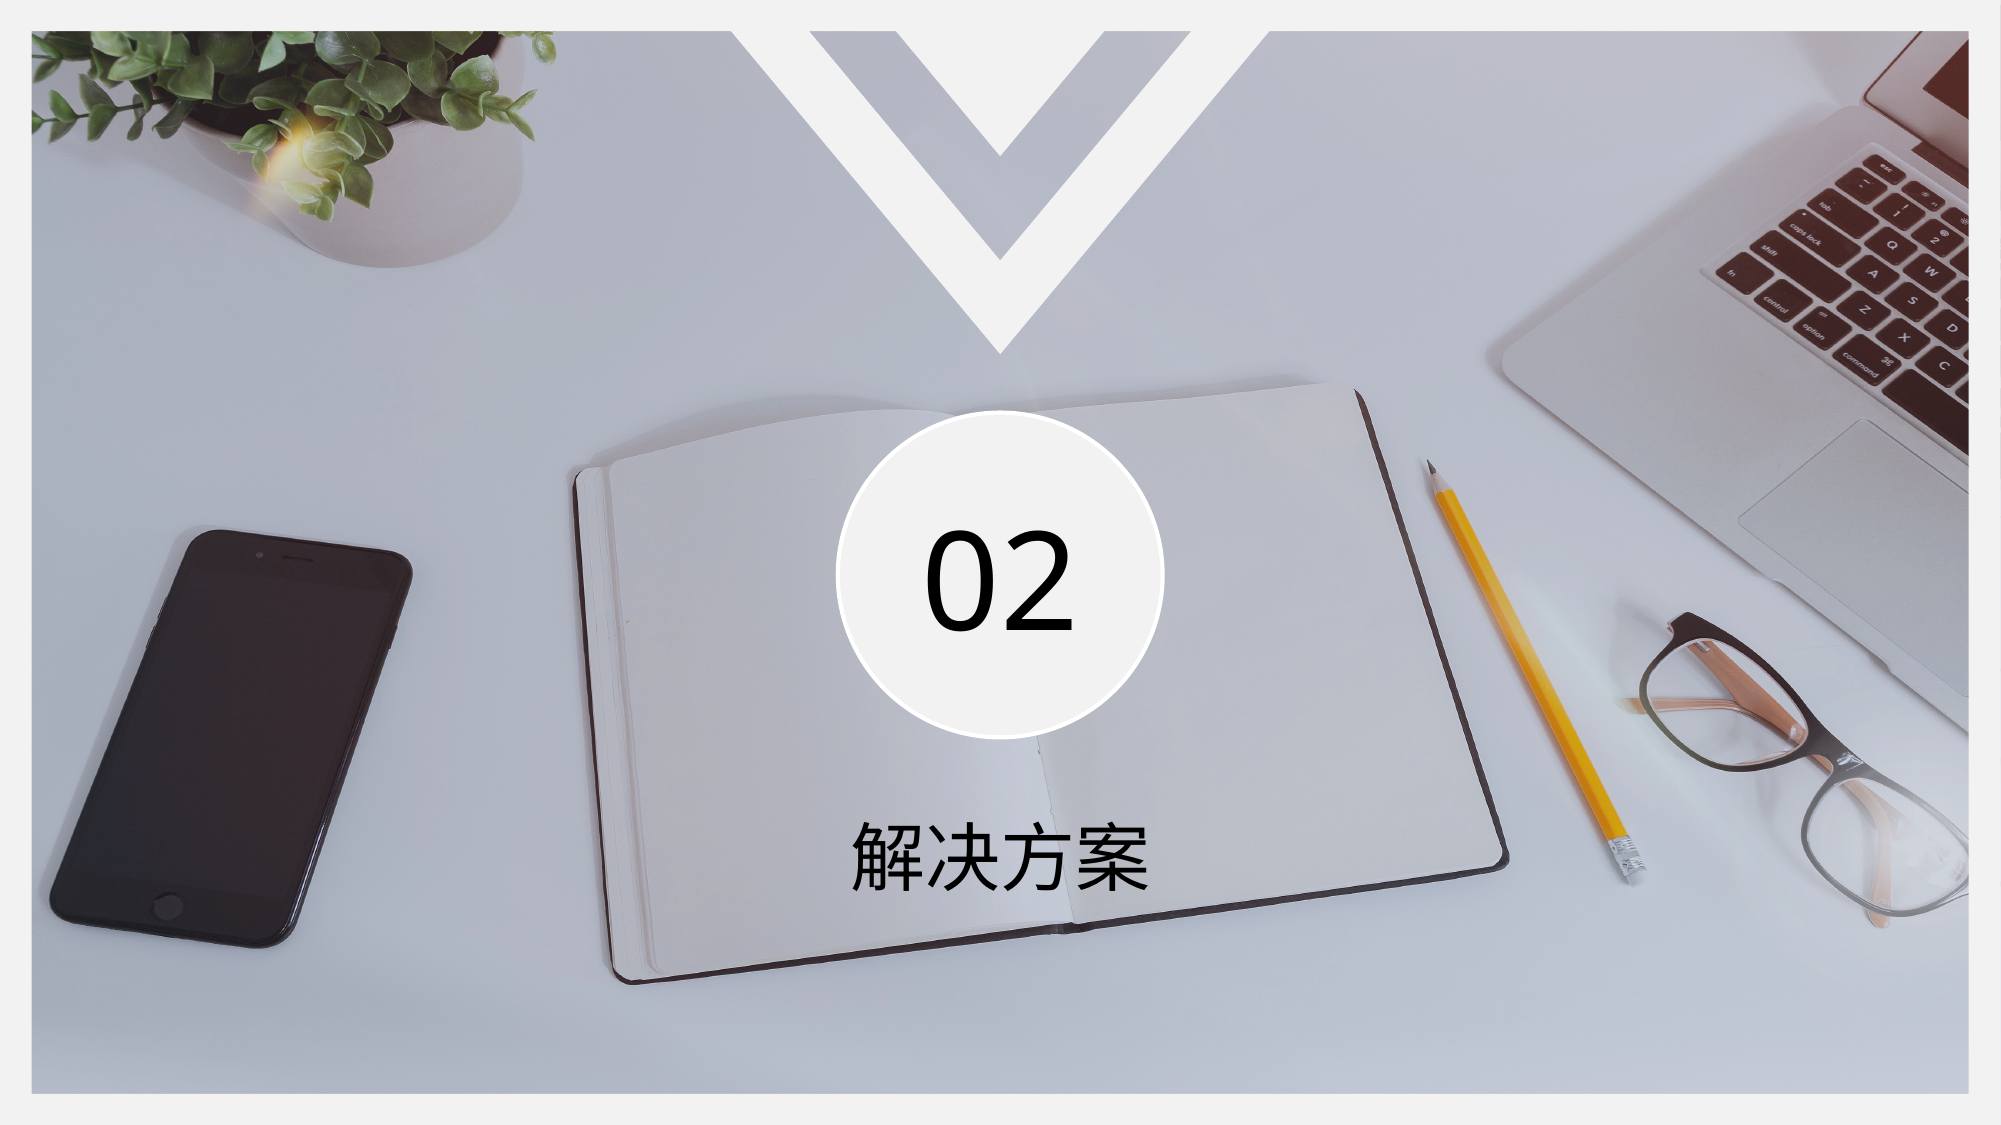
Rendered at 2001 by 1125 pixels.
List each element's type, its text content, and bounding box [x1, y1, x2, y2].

picture [32, 32, 1968, 1093]
picture [811, 32, 1189, 259]
text_box 解决方案 [574, 803, 1426, 908]
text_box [837, 412, 1163, 738]
